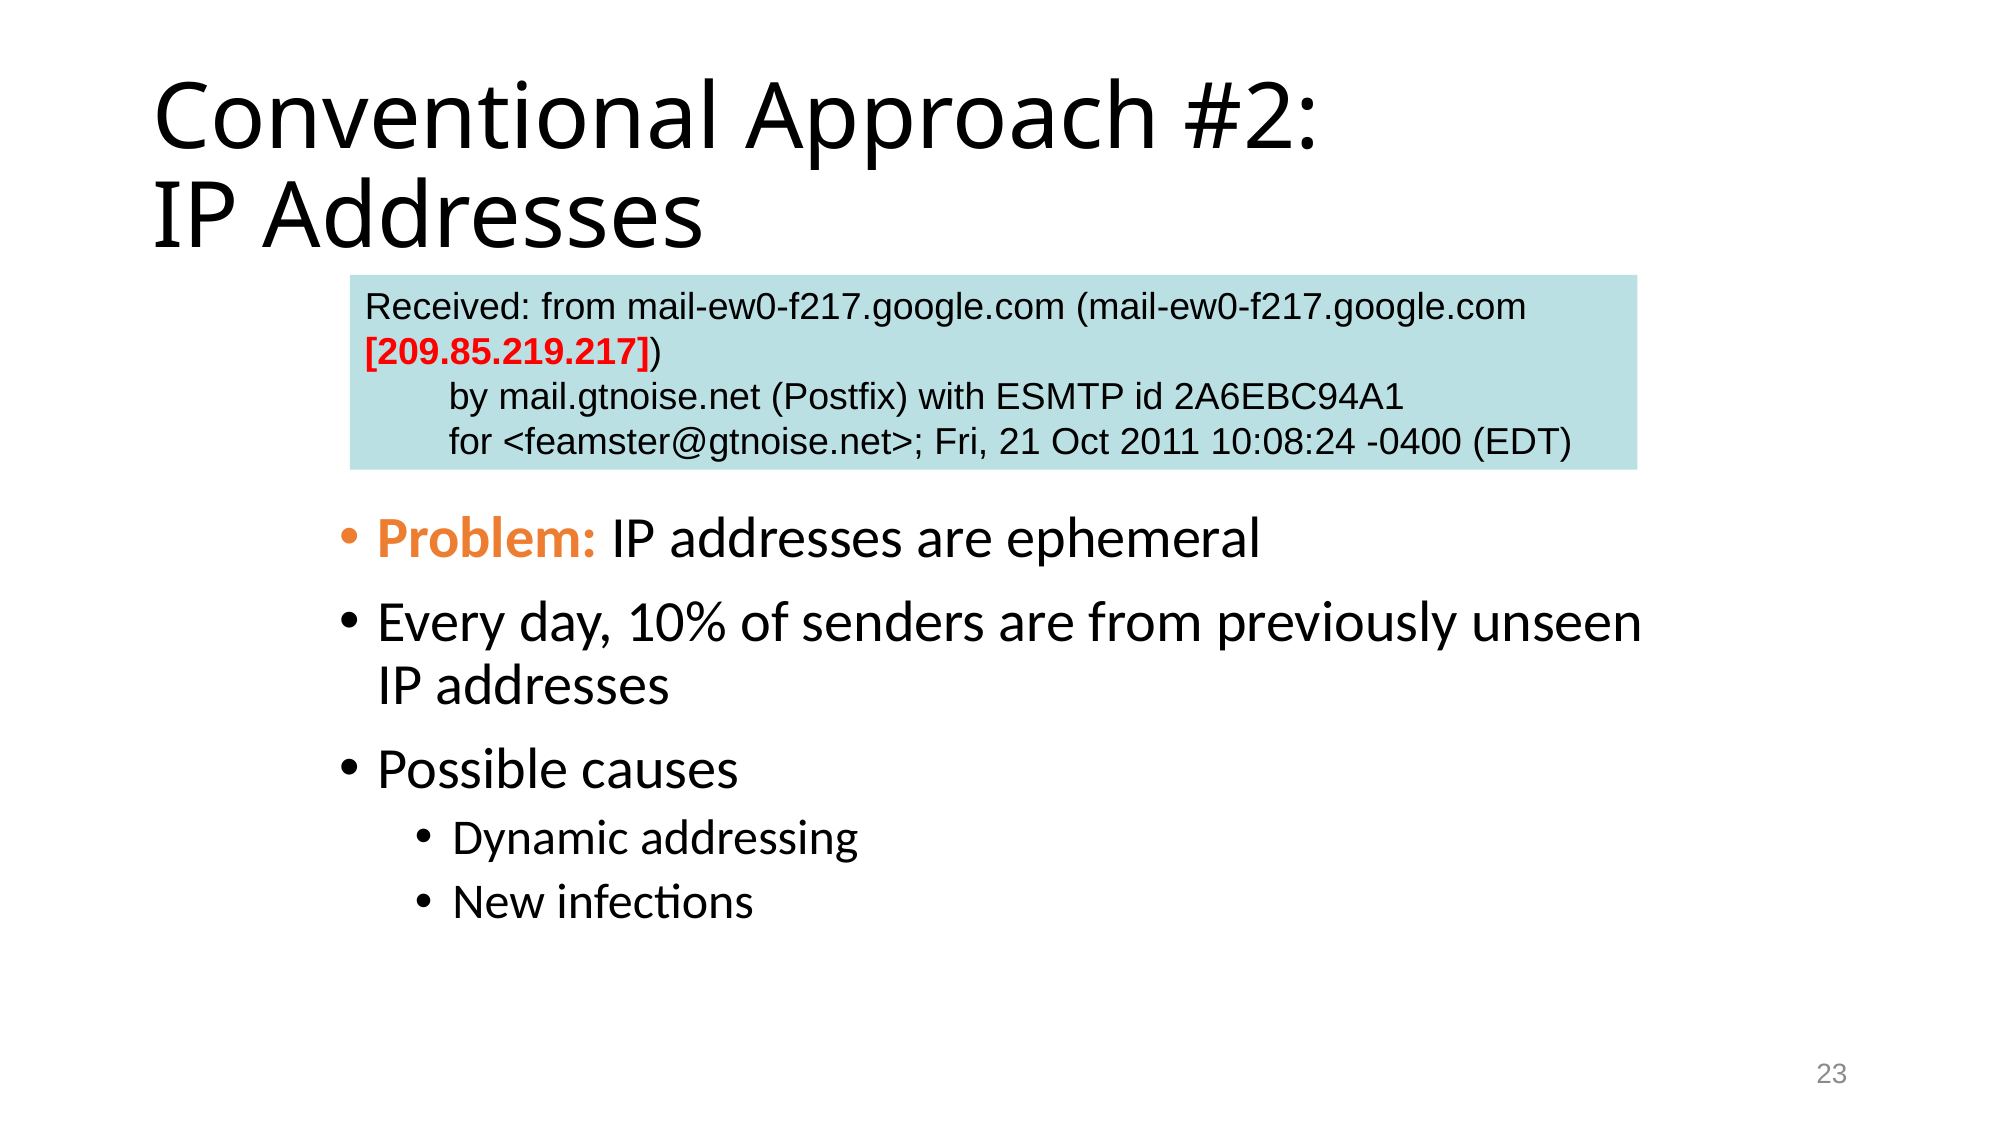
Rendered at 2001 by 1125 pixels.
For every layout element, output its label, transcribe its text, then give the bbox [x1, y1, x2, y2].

text_box Received: from mail-ew0-f217.google.com (mail-ew0-f217.google.com [209.85.219.217]) by mail.gtnoise.net (Postfix) with ESMTP id 2A6EBC94A1 for <feamster@gtnoise.net>; Fri, 21 Oct 2011 10:08:24 -0400 (EDT) [349, 274, 1638, 470]
slide_number 23 [1412, 1042, 1863, 1103]
title Conventional Approach #2: IP Addresses [137, 59, 1863, 278]
list Problem: IP addresses are ephemeral Every day, 10% of senders are from previously unseen IP addresses Possible causes Dynamic addressing New infections [324, 500, 1675, 988]
